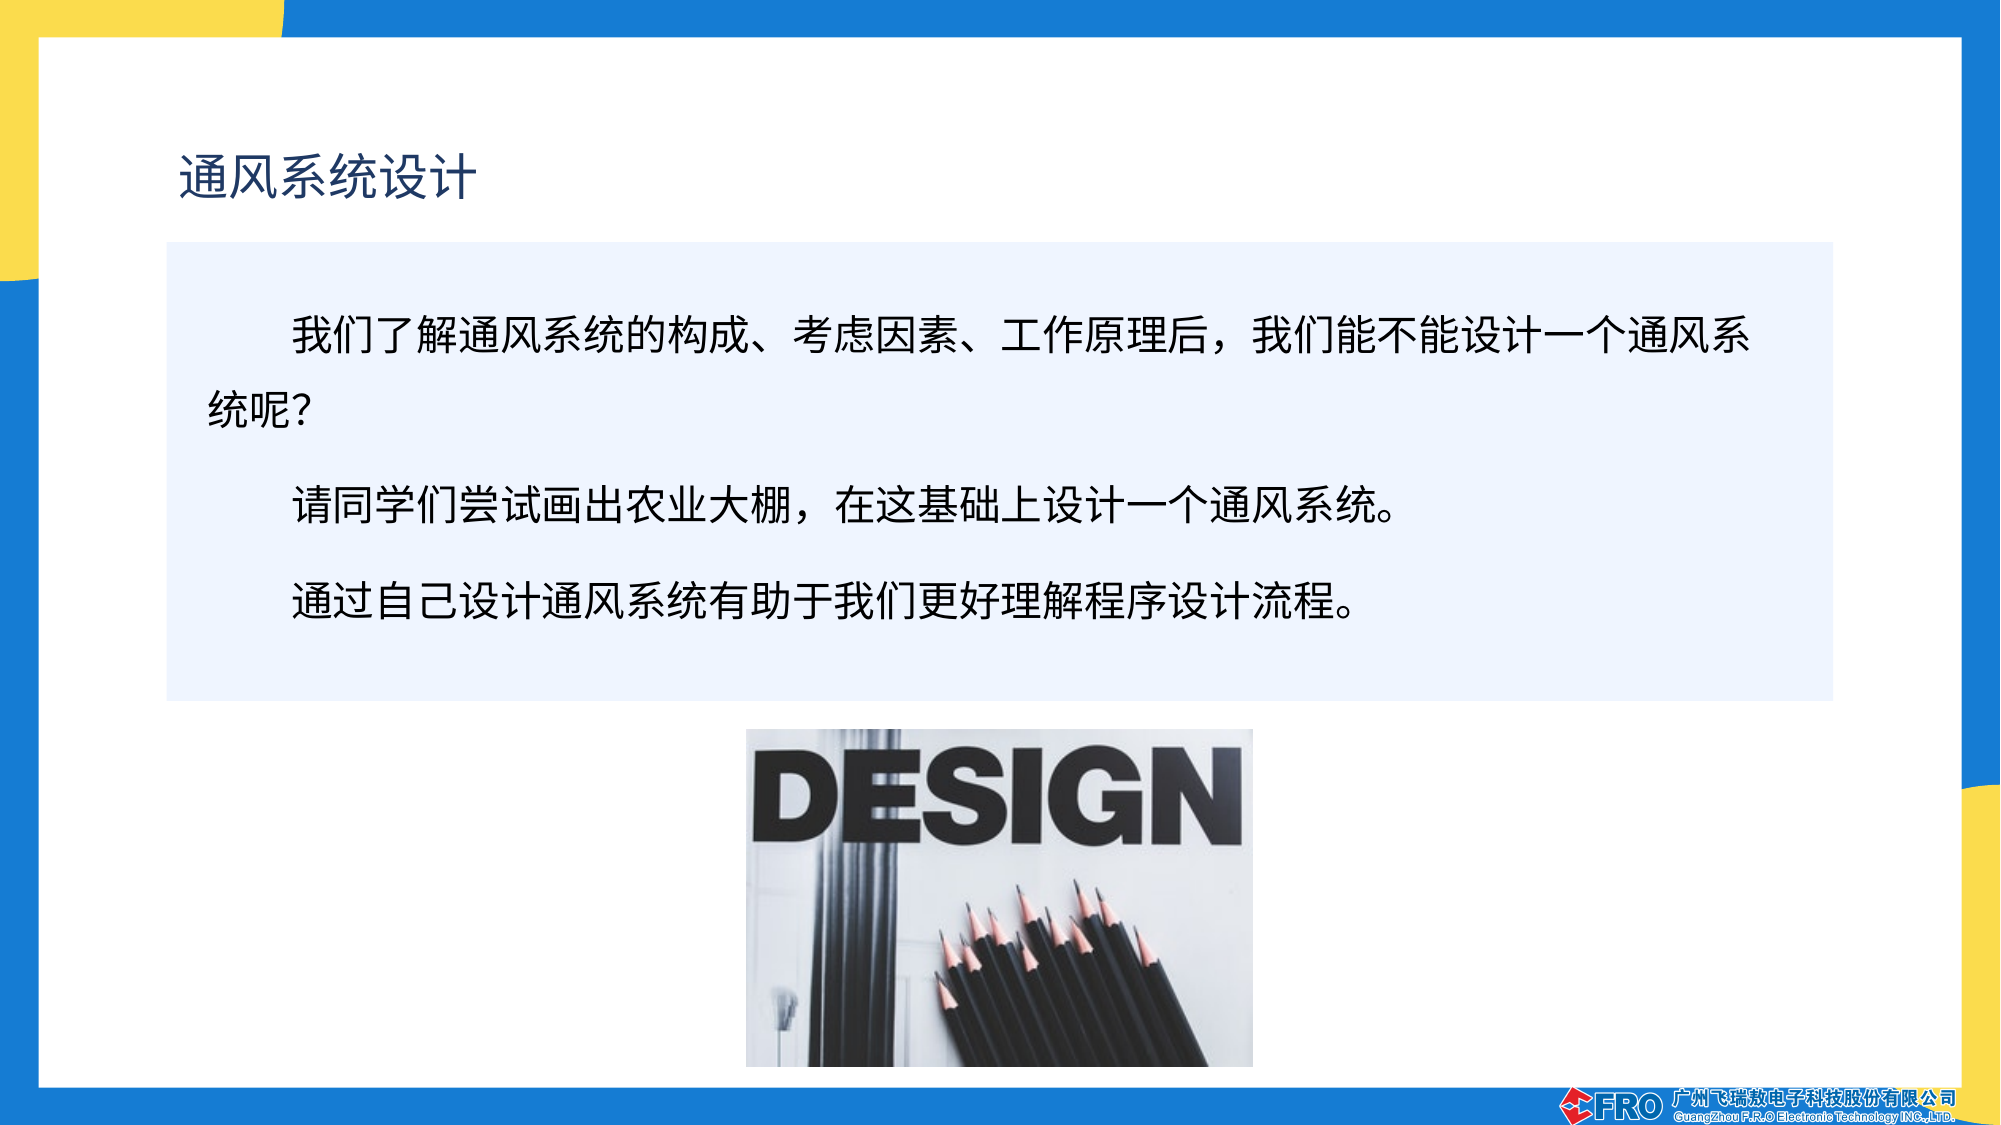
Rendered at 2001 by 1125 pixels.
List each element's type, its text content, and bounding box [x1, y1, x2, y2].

text_box 通风系统设计 [163, 137, 1144, 213]
picture [746, 729, 1254, 1067]
text_box 我们了解通风系统的构成、考虑因素、工作原理后，我们能不能设计一个通风系统呢？ 请同学们尝试画出农业大棚，在这基础上设计一个通风系统。 通过自己设计通风系统有助于我们更好理解程序设计流程。 [166, 241, 1834, 702]
picture [1559, 1087, 1956, 1125]
